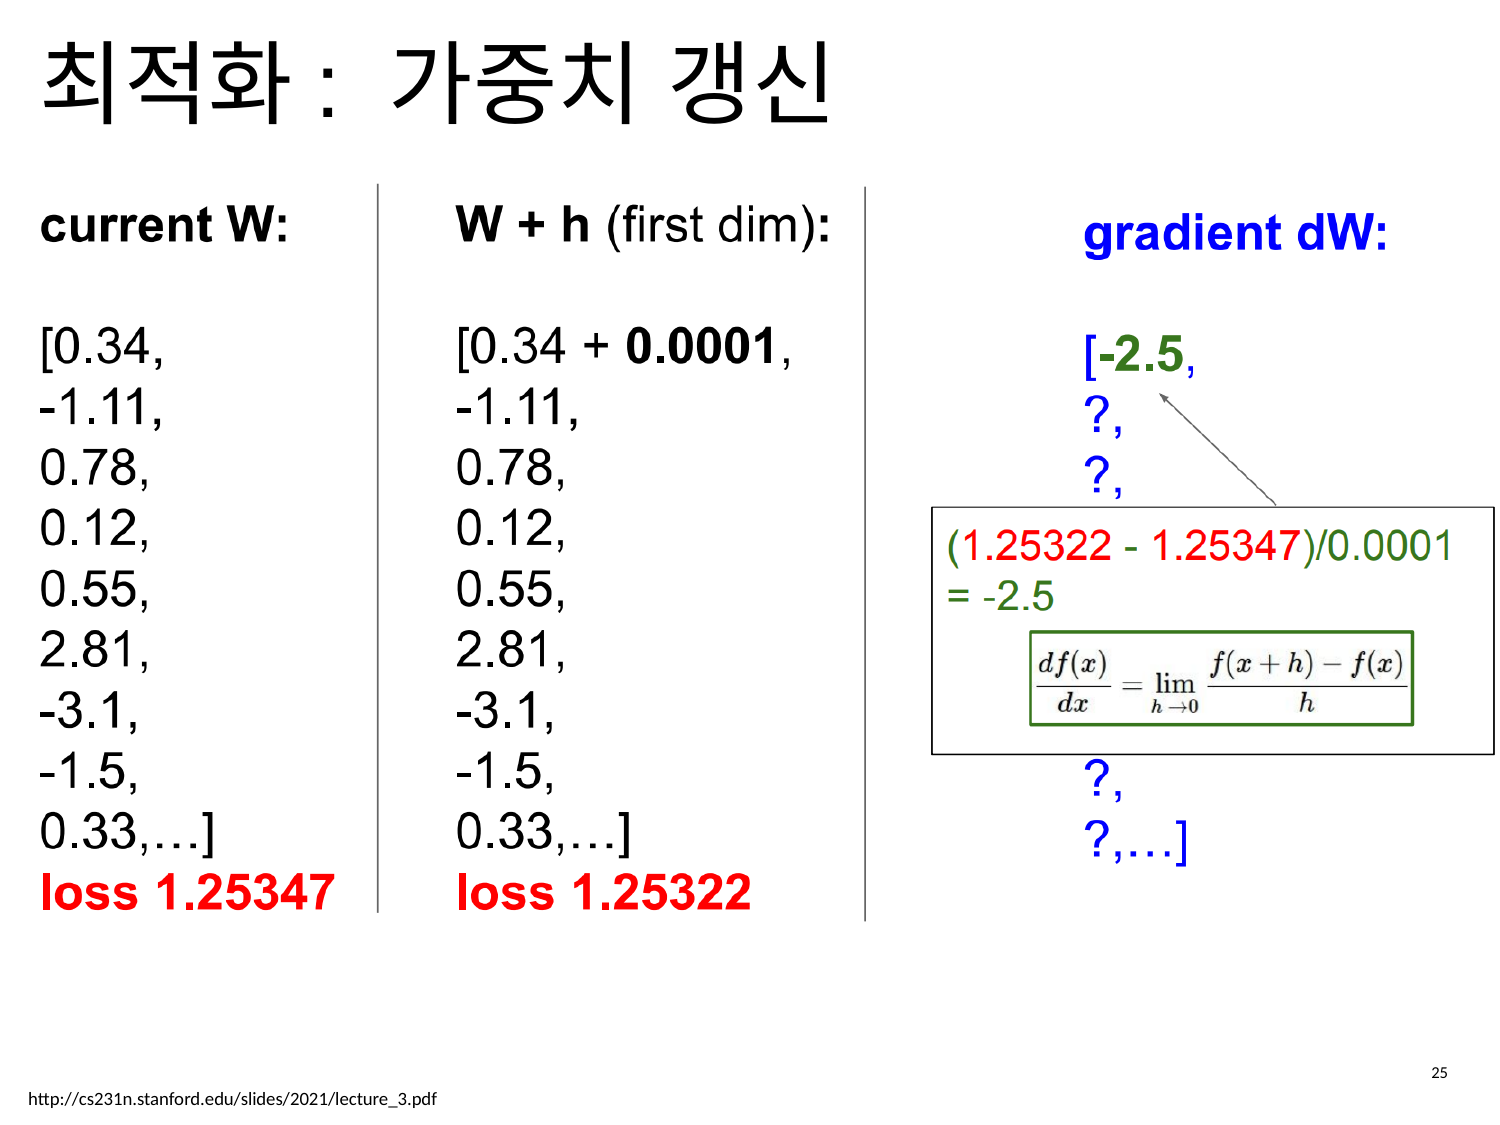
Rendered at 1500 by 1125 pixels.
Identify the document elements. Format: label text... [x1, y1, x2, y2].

title 최적화: 가중치 갱신 [24, 17, 1477, 159]
text_box http://cs231n.stanford.edu/slides/2021/lecture_3.pdf [13, 1079, 764, 1117]
picture [0, 176, 1500, 949]
slide_number 25 [1416, 1054, 1477, 1115]
